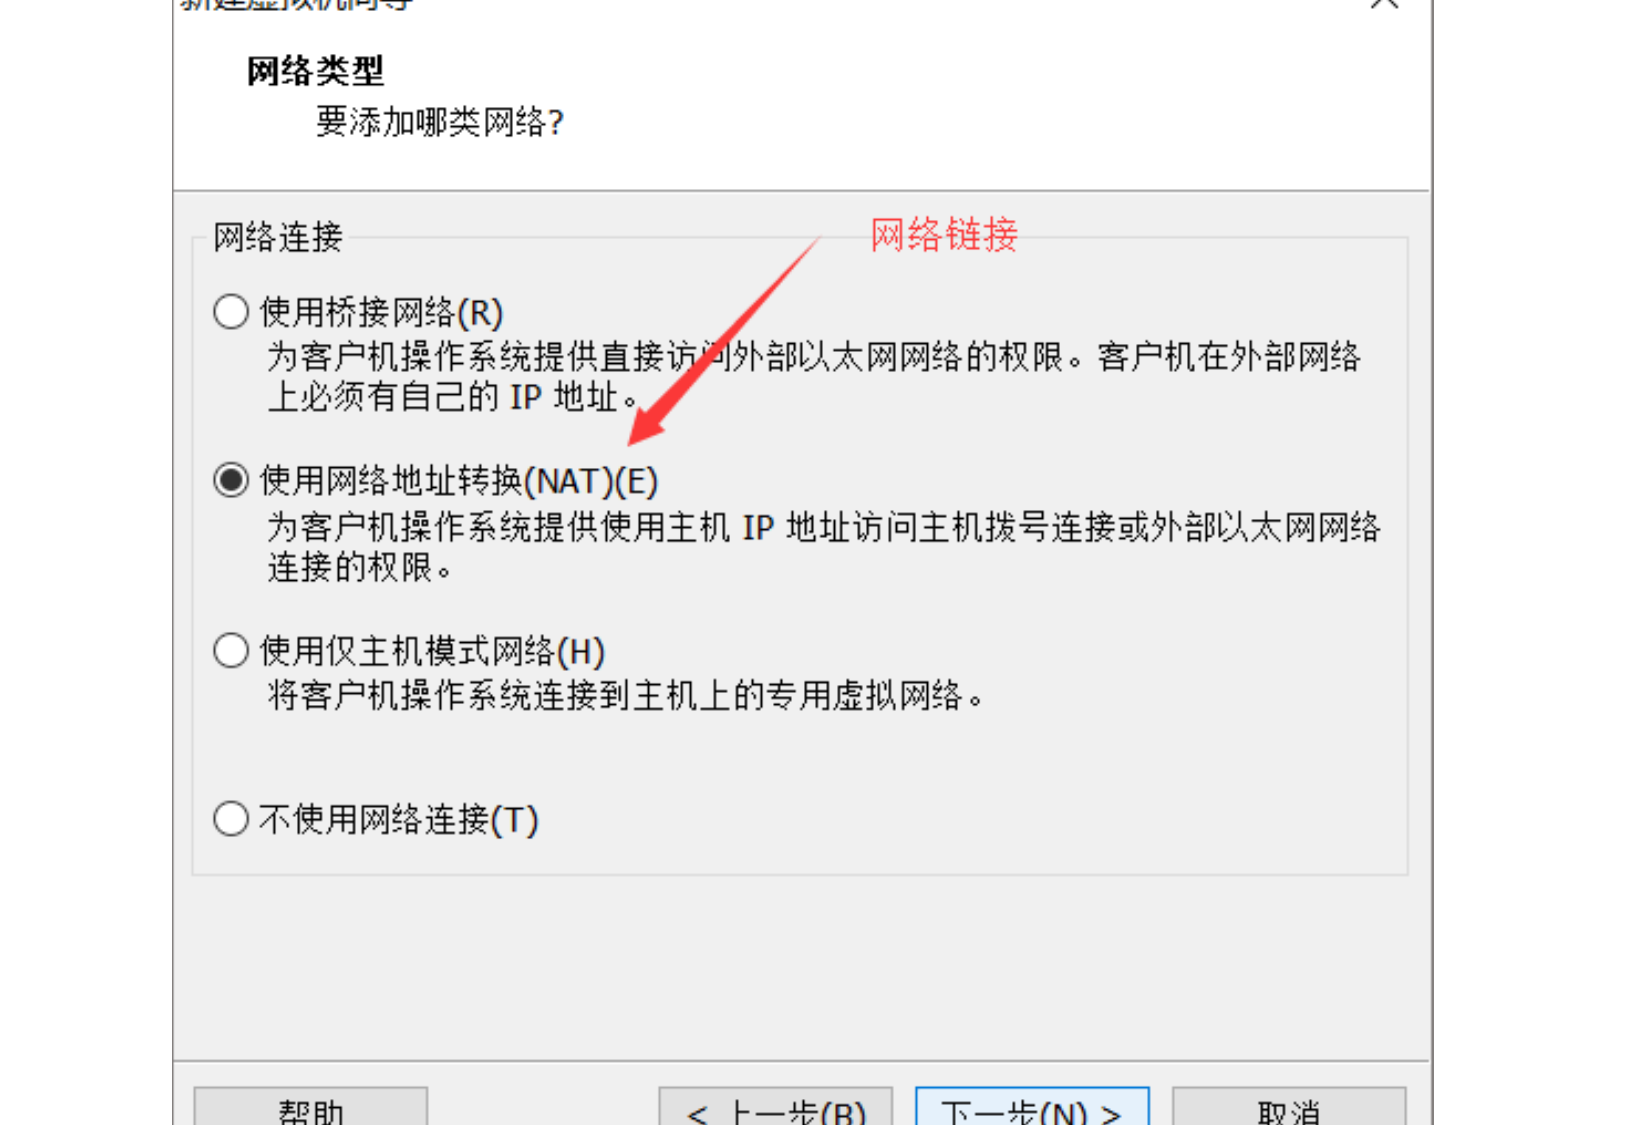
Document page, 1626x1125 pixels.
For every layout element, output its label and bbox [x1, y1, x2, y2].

picture [172, 0, 1434, 1125]
